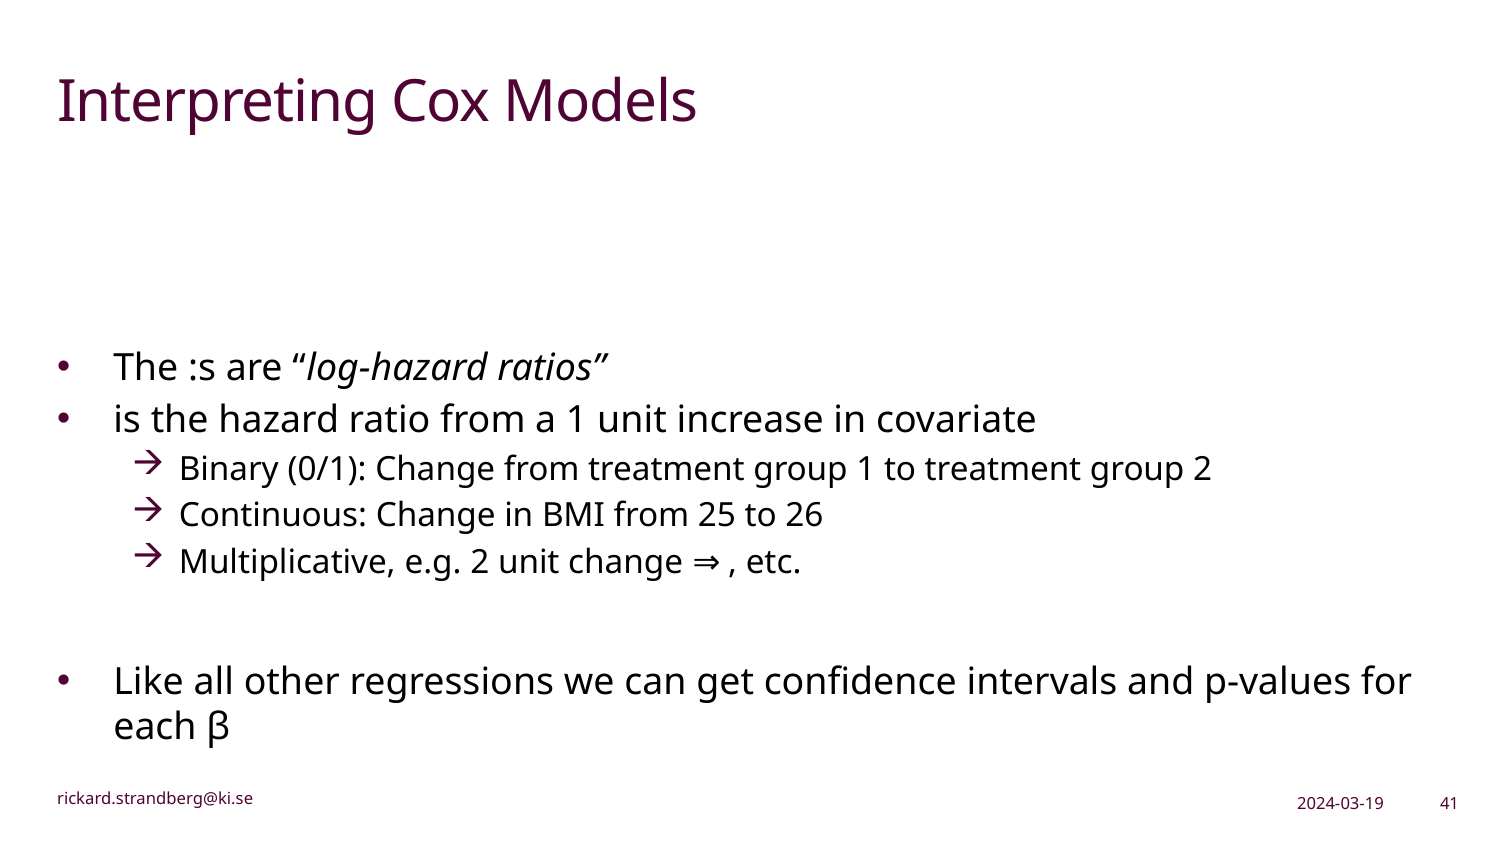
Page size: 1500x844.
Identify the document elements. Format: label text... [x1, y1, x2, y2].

slide_number 41 [1361, 785, 1474, 814]
title Interpreting Cox Models [41, 55, 1458, 197]
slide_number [1086, 785, 1361, 814]
footer rickard.strandberg@ki.se [41, 785, 408, 814]
